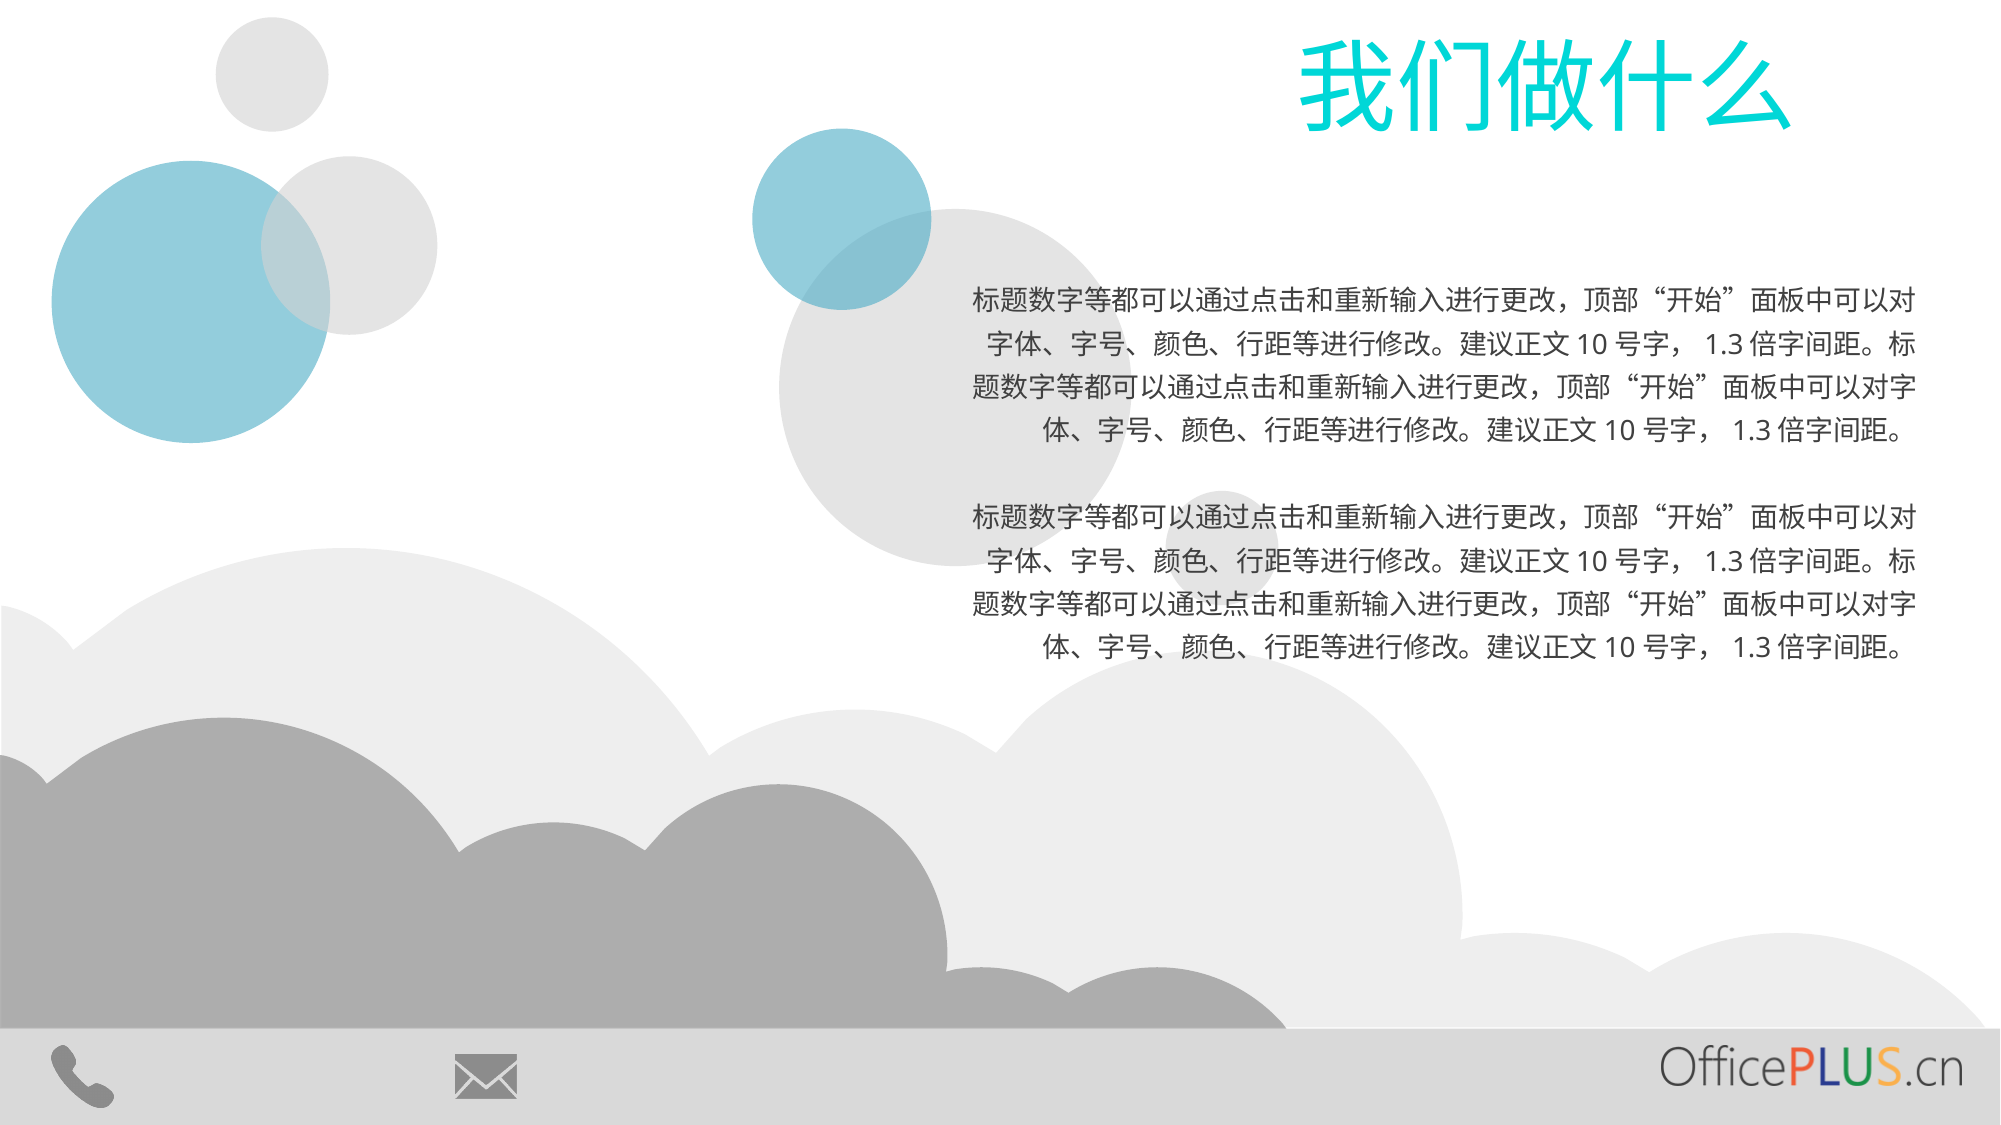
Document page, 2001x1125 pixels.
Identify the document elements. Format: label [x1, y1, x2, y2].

picture [1661, 1045, 1962, 1086]
picture [455, 1054, 517, 1099]
text_box [0, 17, 1986, 1029]
picture [51, 1045, 114, 1108]
